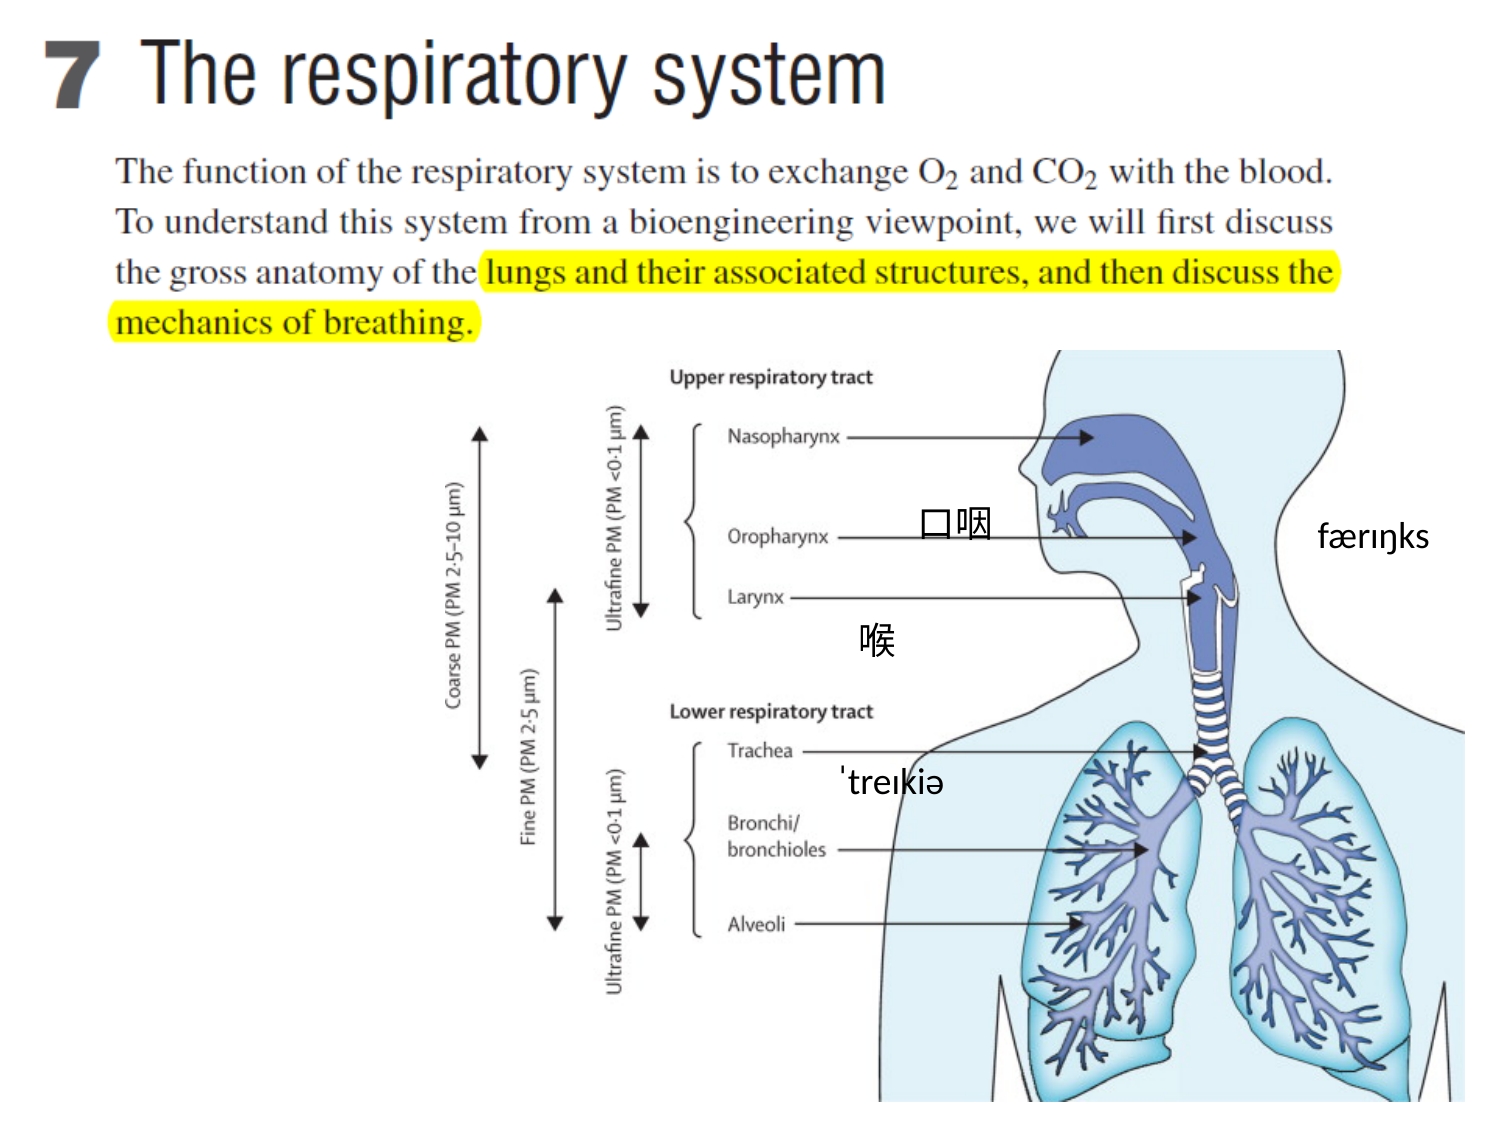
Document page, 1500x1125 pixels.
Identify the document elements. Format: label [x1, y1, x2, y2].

picture [34, 34, 891, 147]
picture [105, 152, 1466, 1102]
